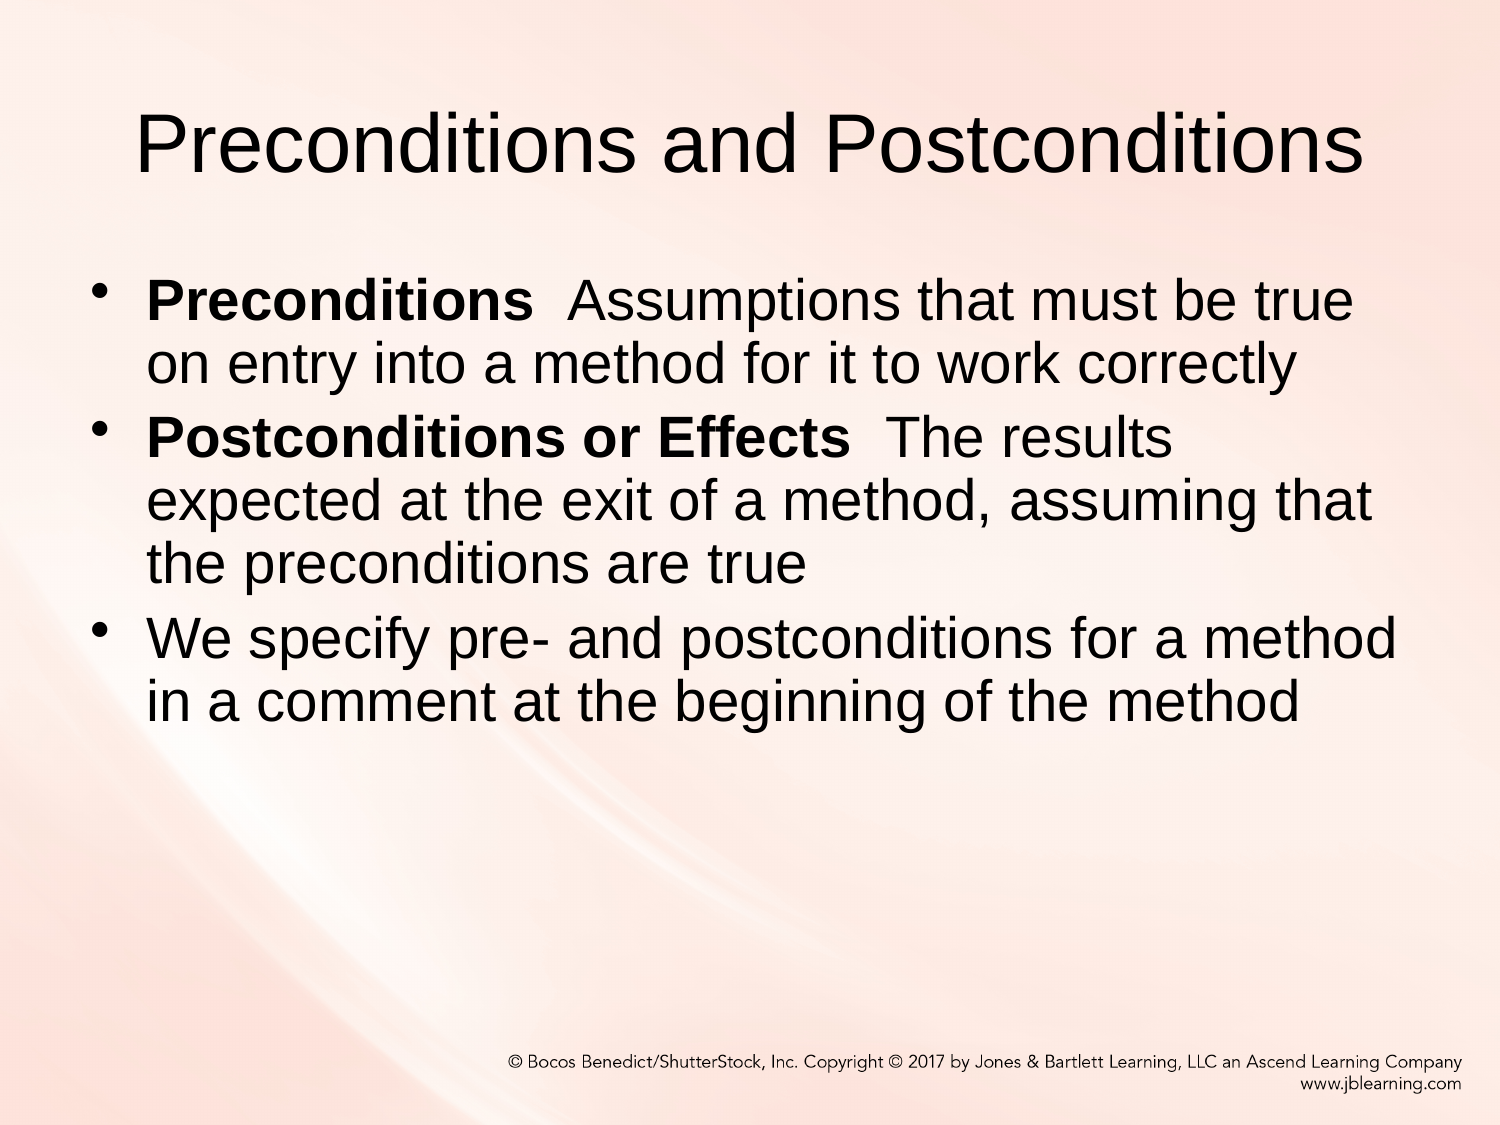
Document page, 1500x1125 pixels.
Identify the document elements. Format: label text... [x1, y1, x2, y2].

list Preconditions Assumptions that must be true on entry into a method for it to work correctly Postconditions or Effects The results expected at the exit of a method, assuming that the preconditions are true We specify pre- and postconditions for a method in a comment at the beginning of the method [75, 262, 1425, 1005]
picture [0, 0, 1500, 1125]
title Preconditions and Postconditions [75, 45, 1425, 233]
